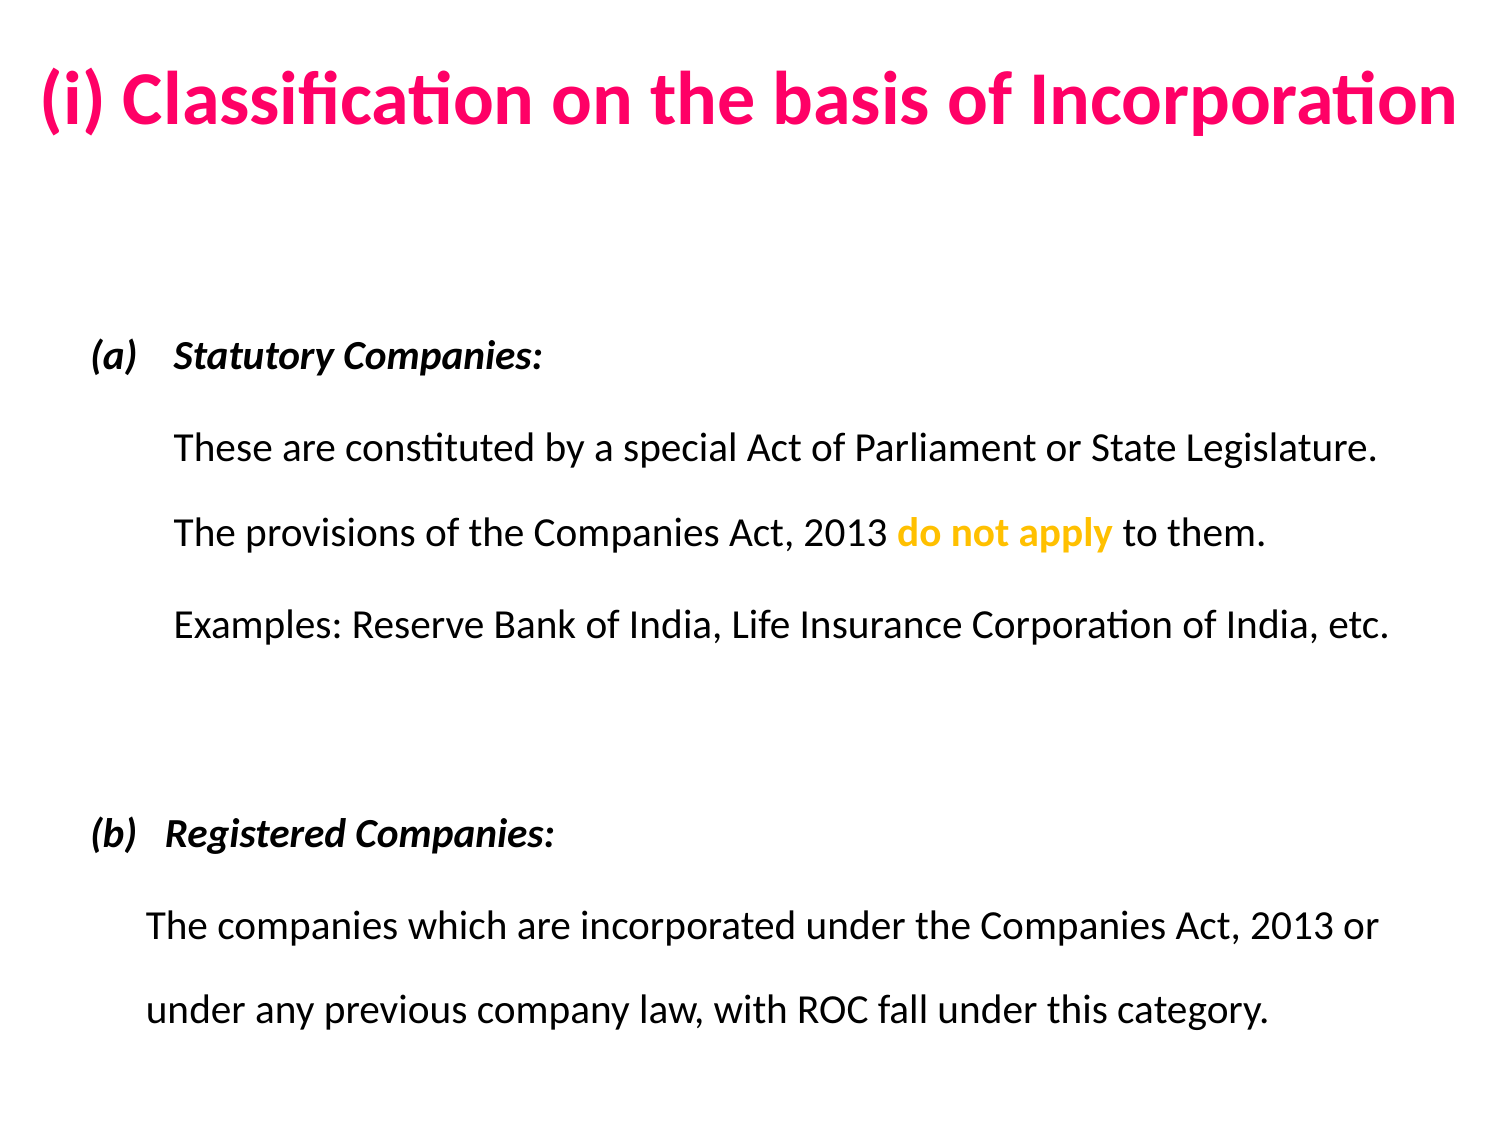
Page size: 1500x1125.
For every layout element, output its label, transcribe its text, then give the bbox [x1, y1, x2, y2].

list Statutory Companies: These are constituted by a special Act of Parliament or State Legislature. The provisions of the Companies Act, 2013 do not apply to them. Examples: Reserve Bank of India, Life Insurance Corporation of India, etc. (b) Registered Companies: The companies which are incorporated under the Companies Act, 2013 or under any previous company law, with ROC fall under this category. [75, 262, 1425, 1125]
title (i) Classification on the basis of Incorporation [0, 0, 1500, 188]
